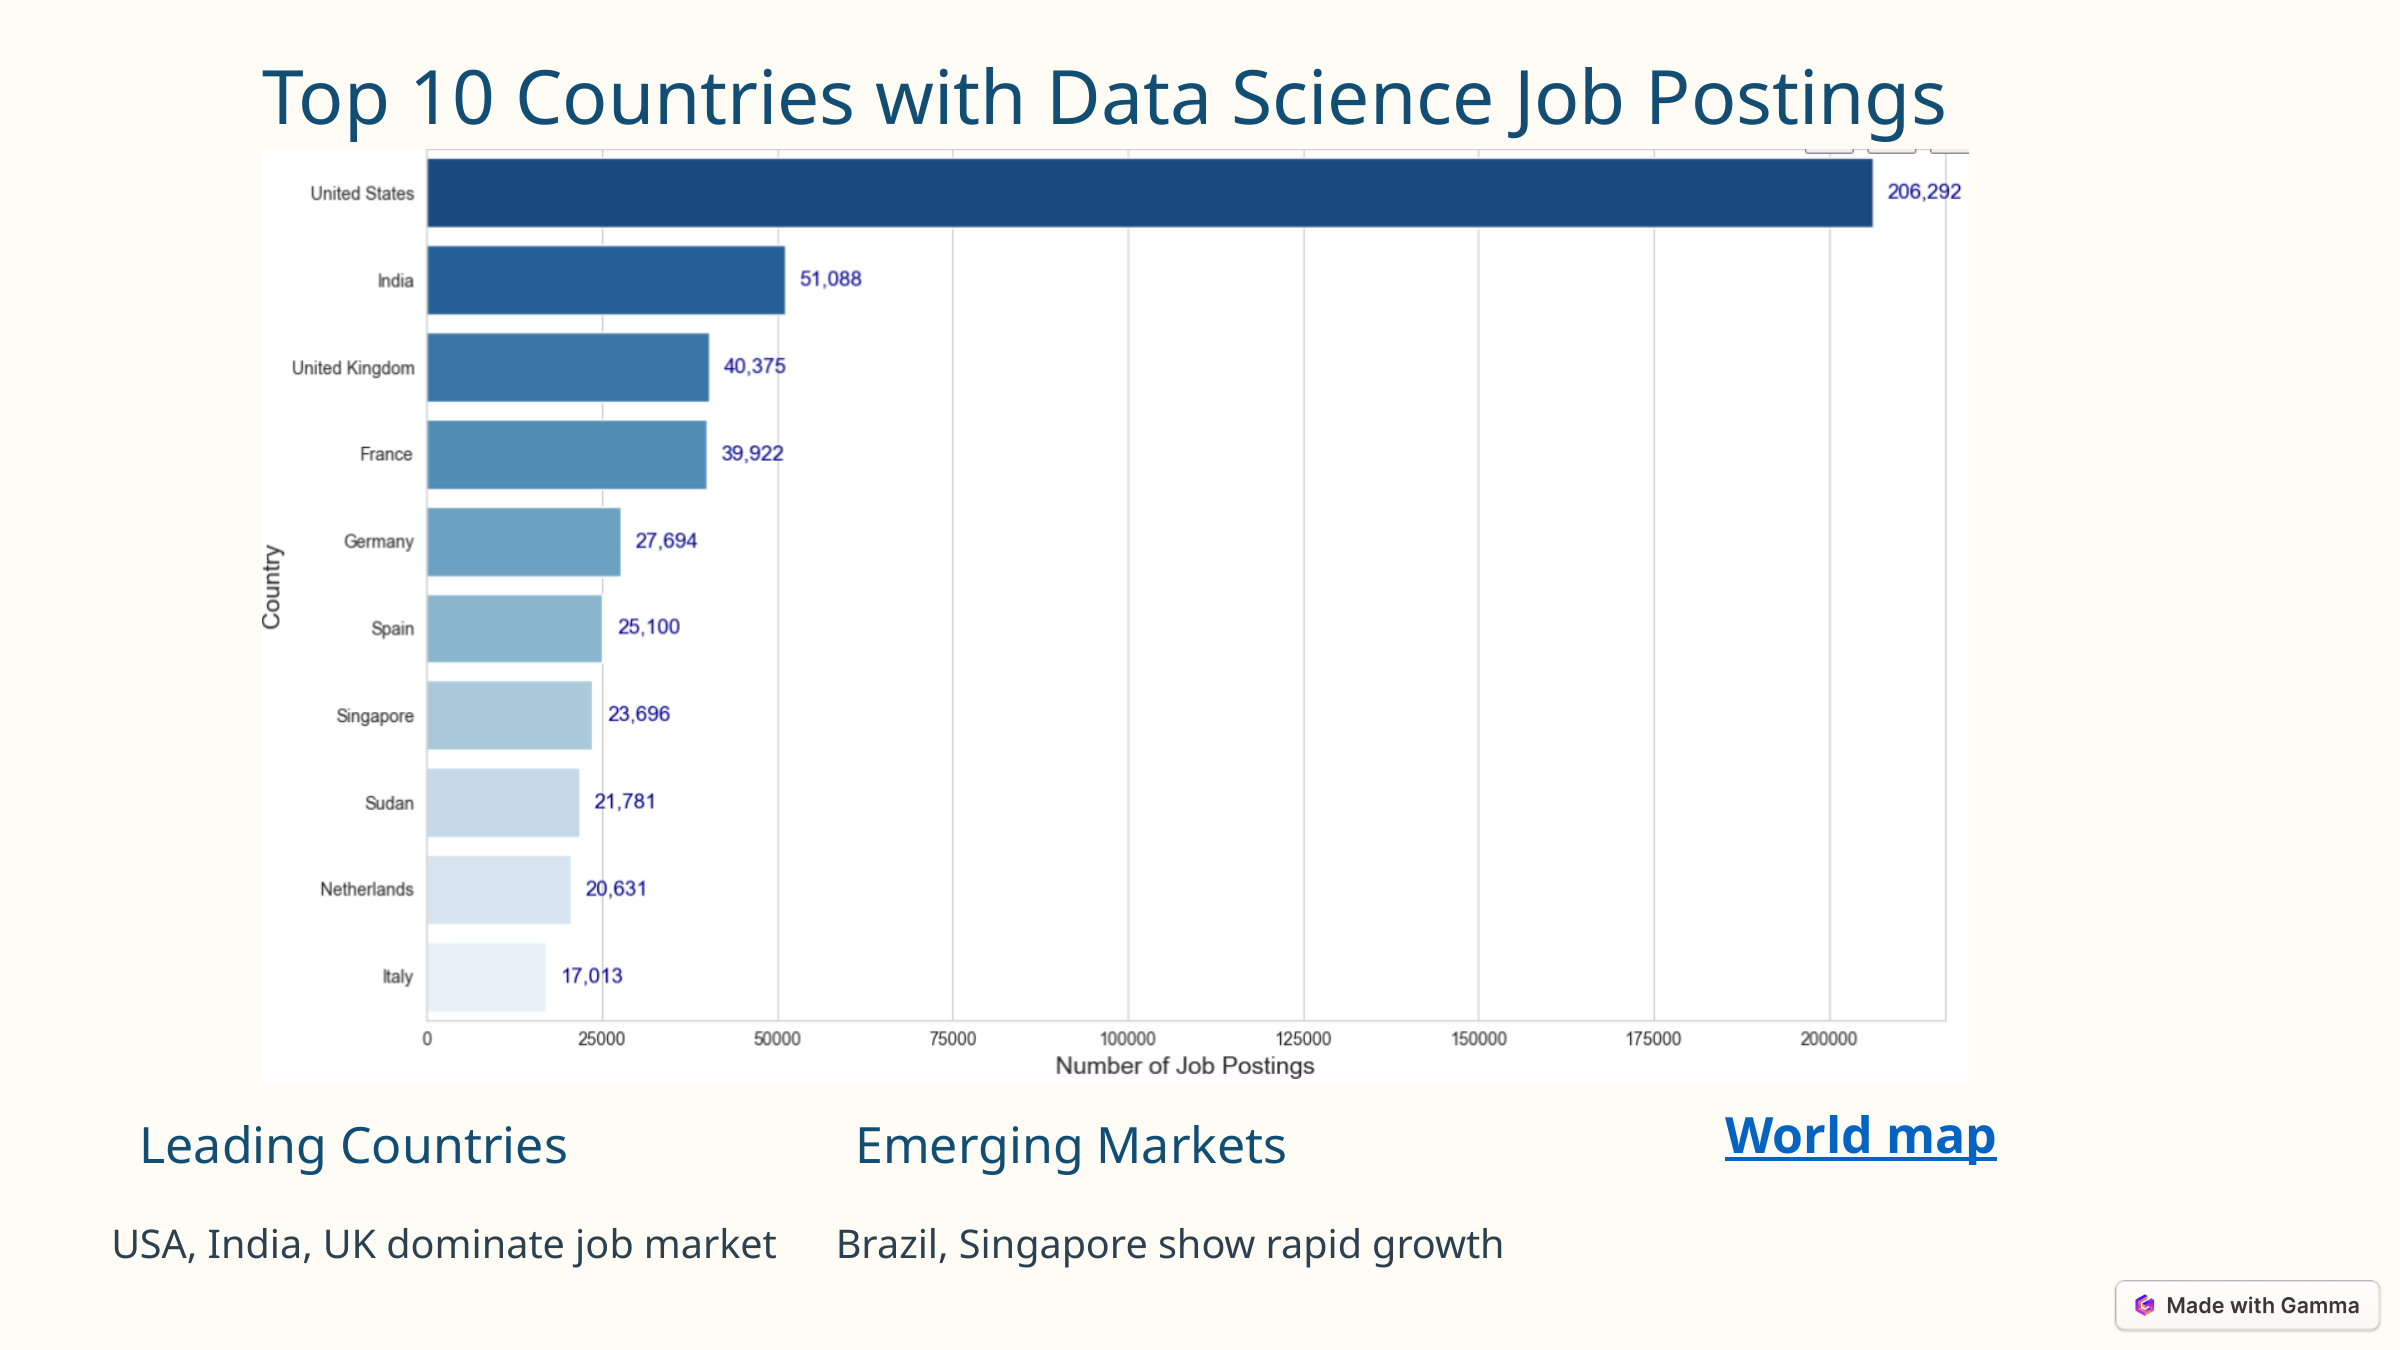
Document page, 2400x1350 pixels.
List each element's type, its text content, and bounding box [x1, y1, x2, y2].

text_box Leading Countries [139, 1110, 646, 1174]
text_box Brazil, Singapore show rapid growth [835, 1201, 1476, 1267]
text_box Top 10 Countries with Data Science Job Postings [262, 13, 2379, 267]
text_box Emerging Markets [855, 1110, 1362, 1174]
text_box USA, India, UK dominate job market [111, 1201, 751, 1267]
text_box [1620, 1110, 2261, 1241]
picture [2106, 1271, 2389, 1339]
picture [262, 149, 1969, 1084]
